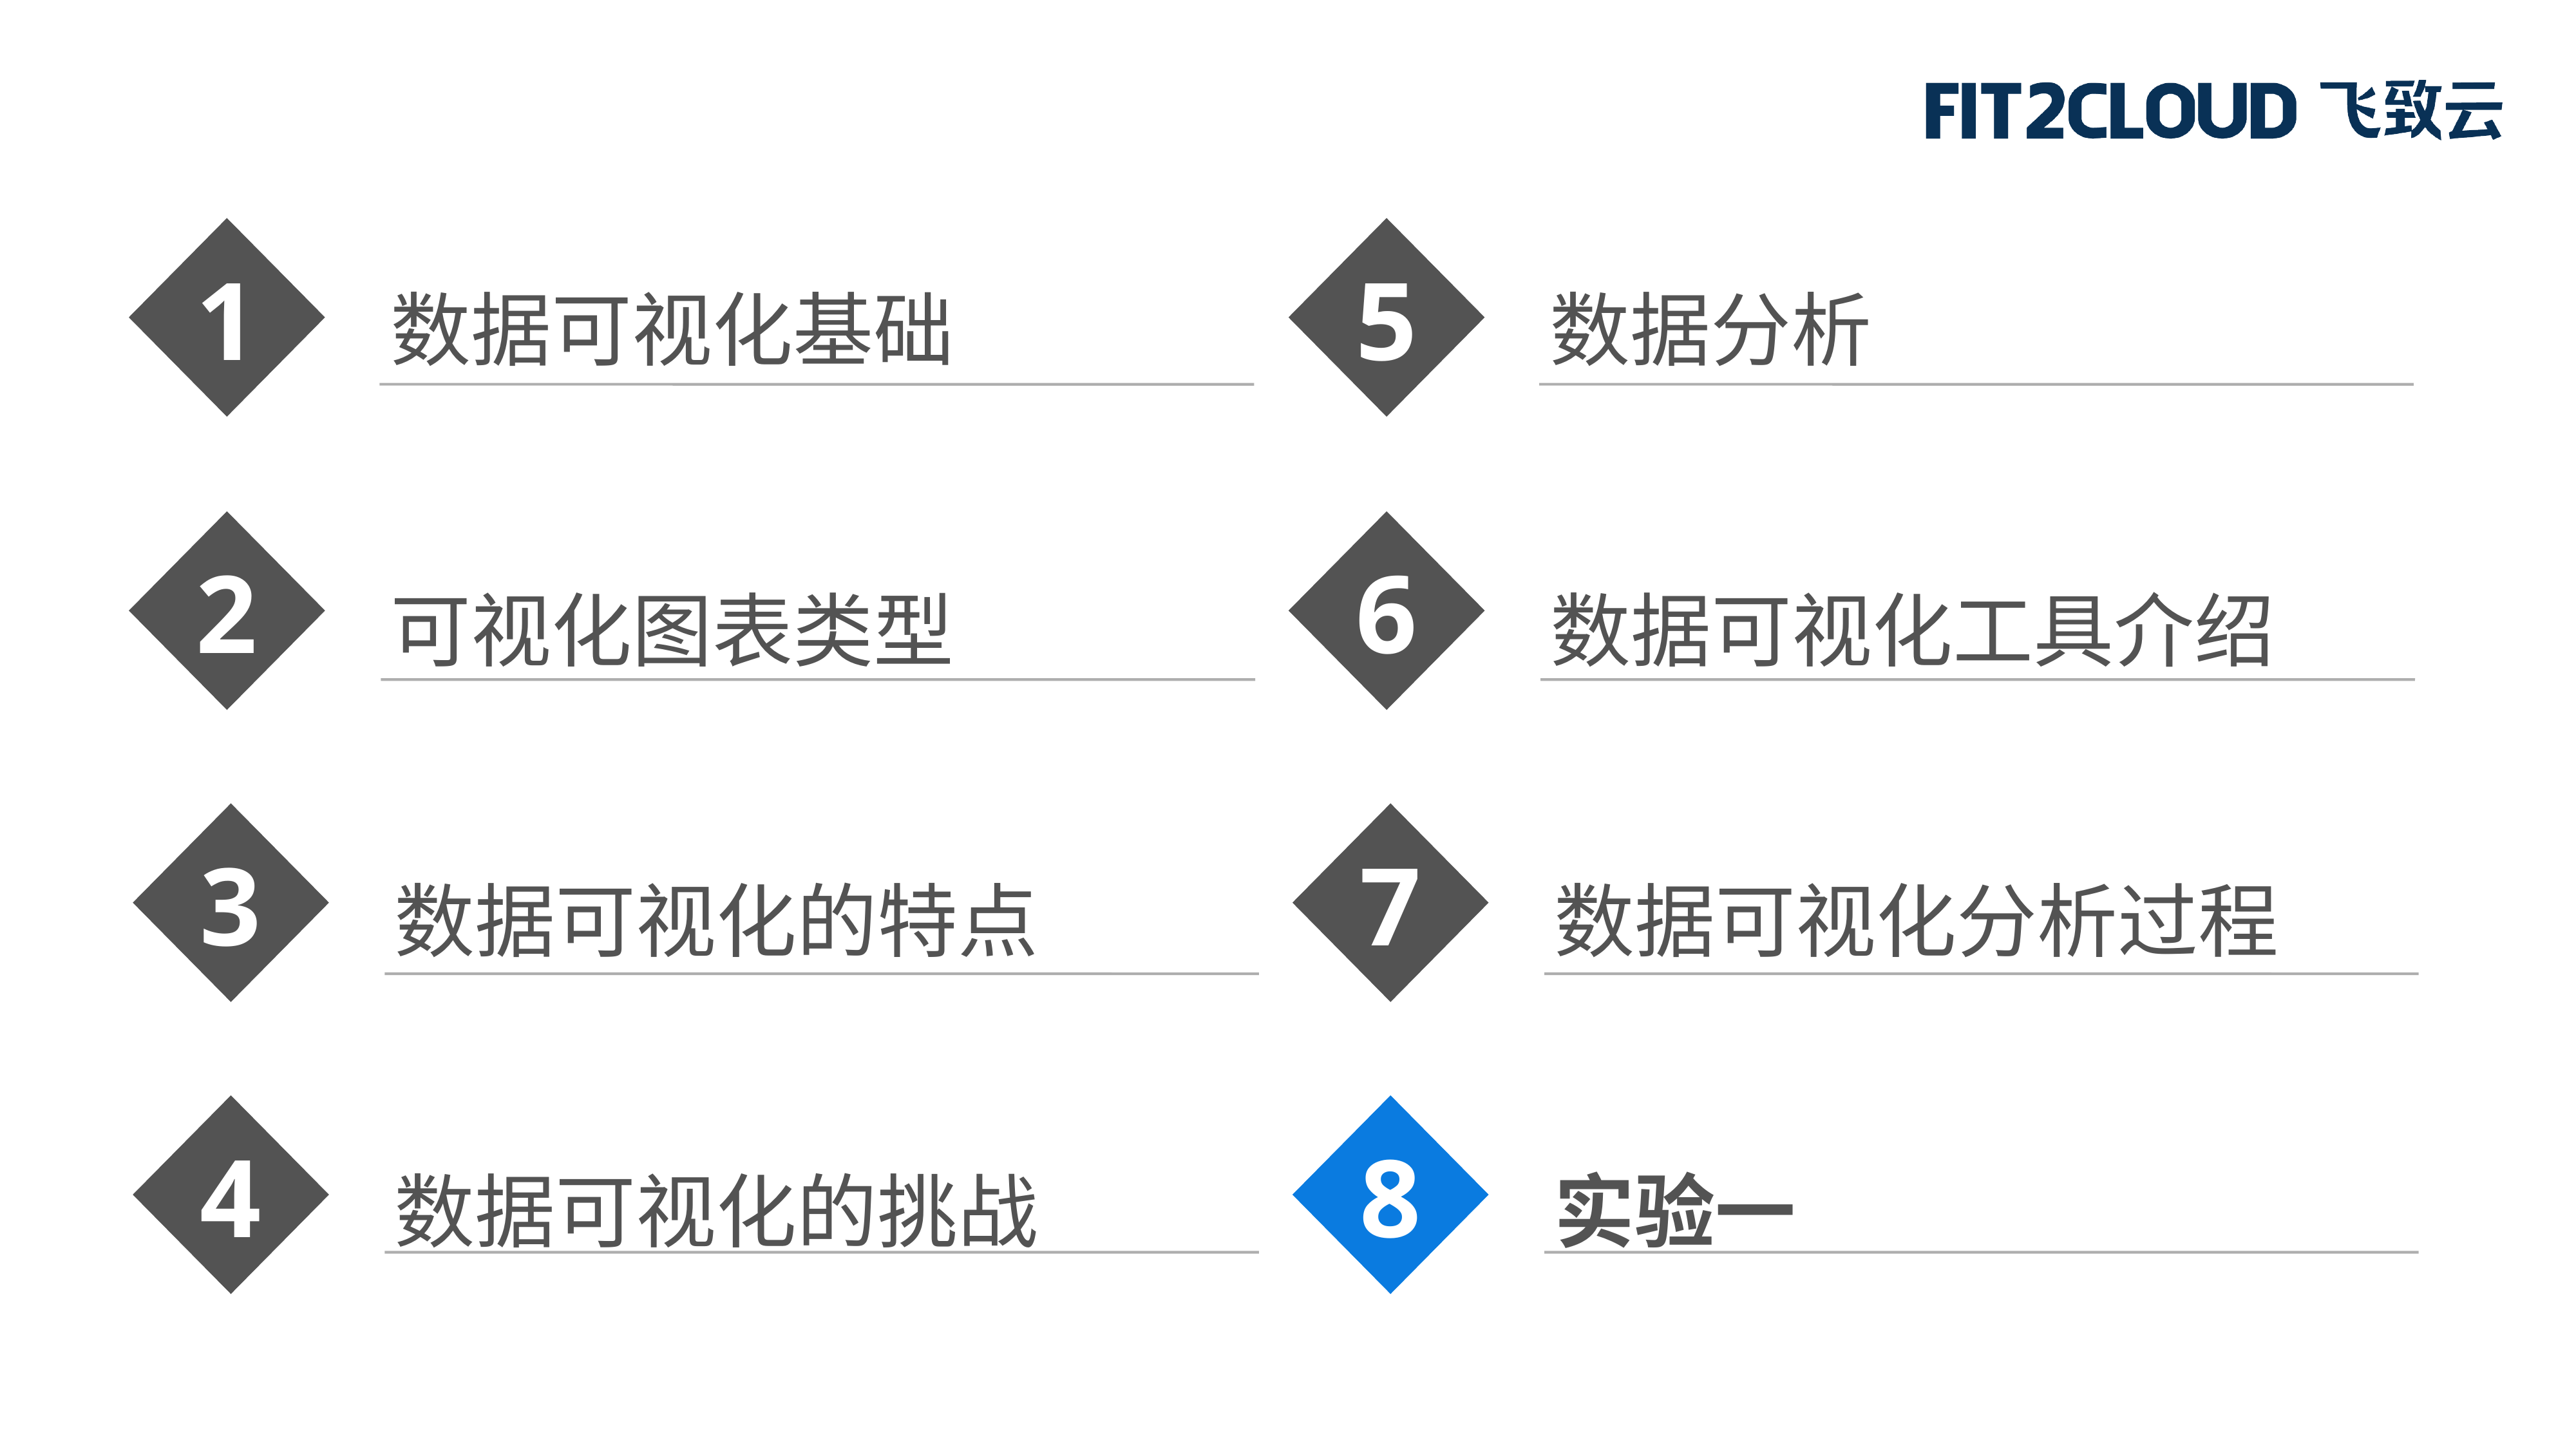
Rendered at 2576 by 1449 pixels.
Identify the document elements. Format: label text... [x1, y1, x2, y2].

text_box 数据分析 [1540, 269, 2436, 386]
text_box 7 [1292, 803, 1489, 1002]
text_box 2 [129, 511, 325, 710]
text_box 可视化图表类型 [381, 570, 1276, 687]
text_box 实验一 [1544, 1151, 2439, 1267]
text_box 数据可视化工具介绍 [1540, 570, 2436, 687]
text_box 6 [1288, 511, 1485, 710]
text_box 8 [1292, 1095, 1489, 1294]
text_box 数据可视化的挑战 [384, 1151, 1280, 1267]
picture [1926, 80, 2503, 140]
text_box 4 [133, 1095, 329, 1294]
text_box 1 [129, 218, 325, 417]
text_box 数据可视化分析过程 [1544, 860, 2439, 976]
text_box 数据可视化的特点 [384, 860, 1280, 976]
text_box 3 [133, 803, 329, 1002]
text_box 数据可视化基础 [380, 269, 1276, 386]
text_box 5 [1288, 218, 1485, 417]
